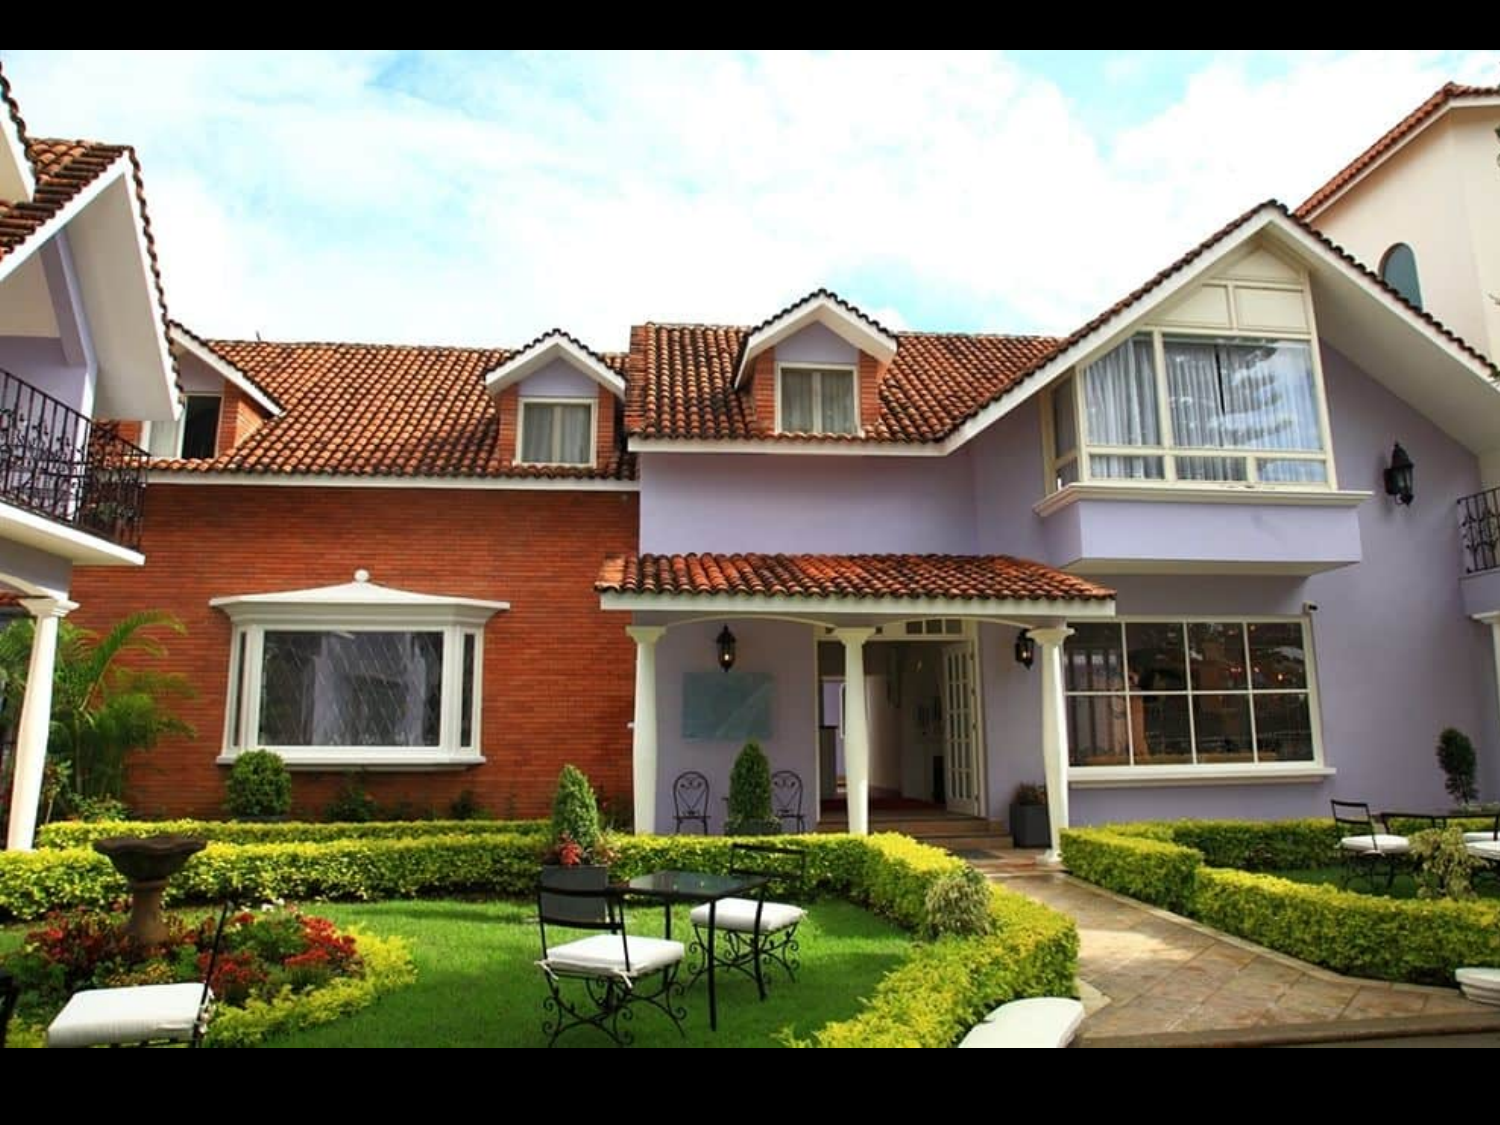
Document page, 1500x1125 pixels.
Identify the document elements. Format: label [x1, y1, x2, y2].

picture [0, 50, 1500, 1049]
